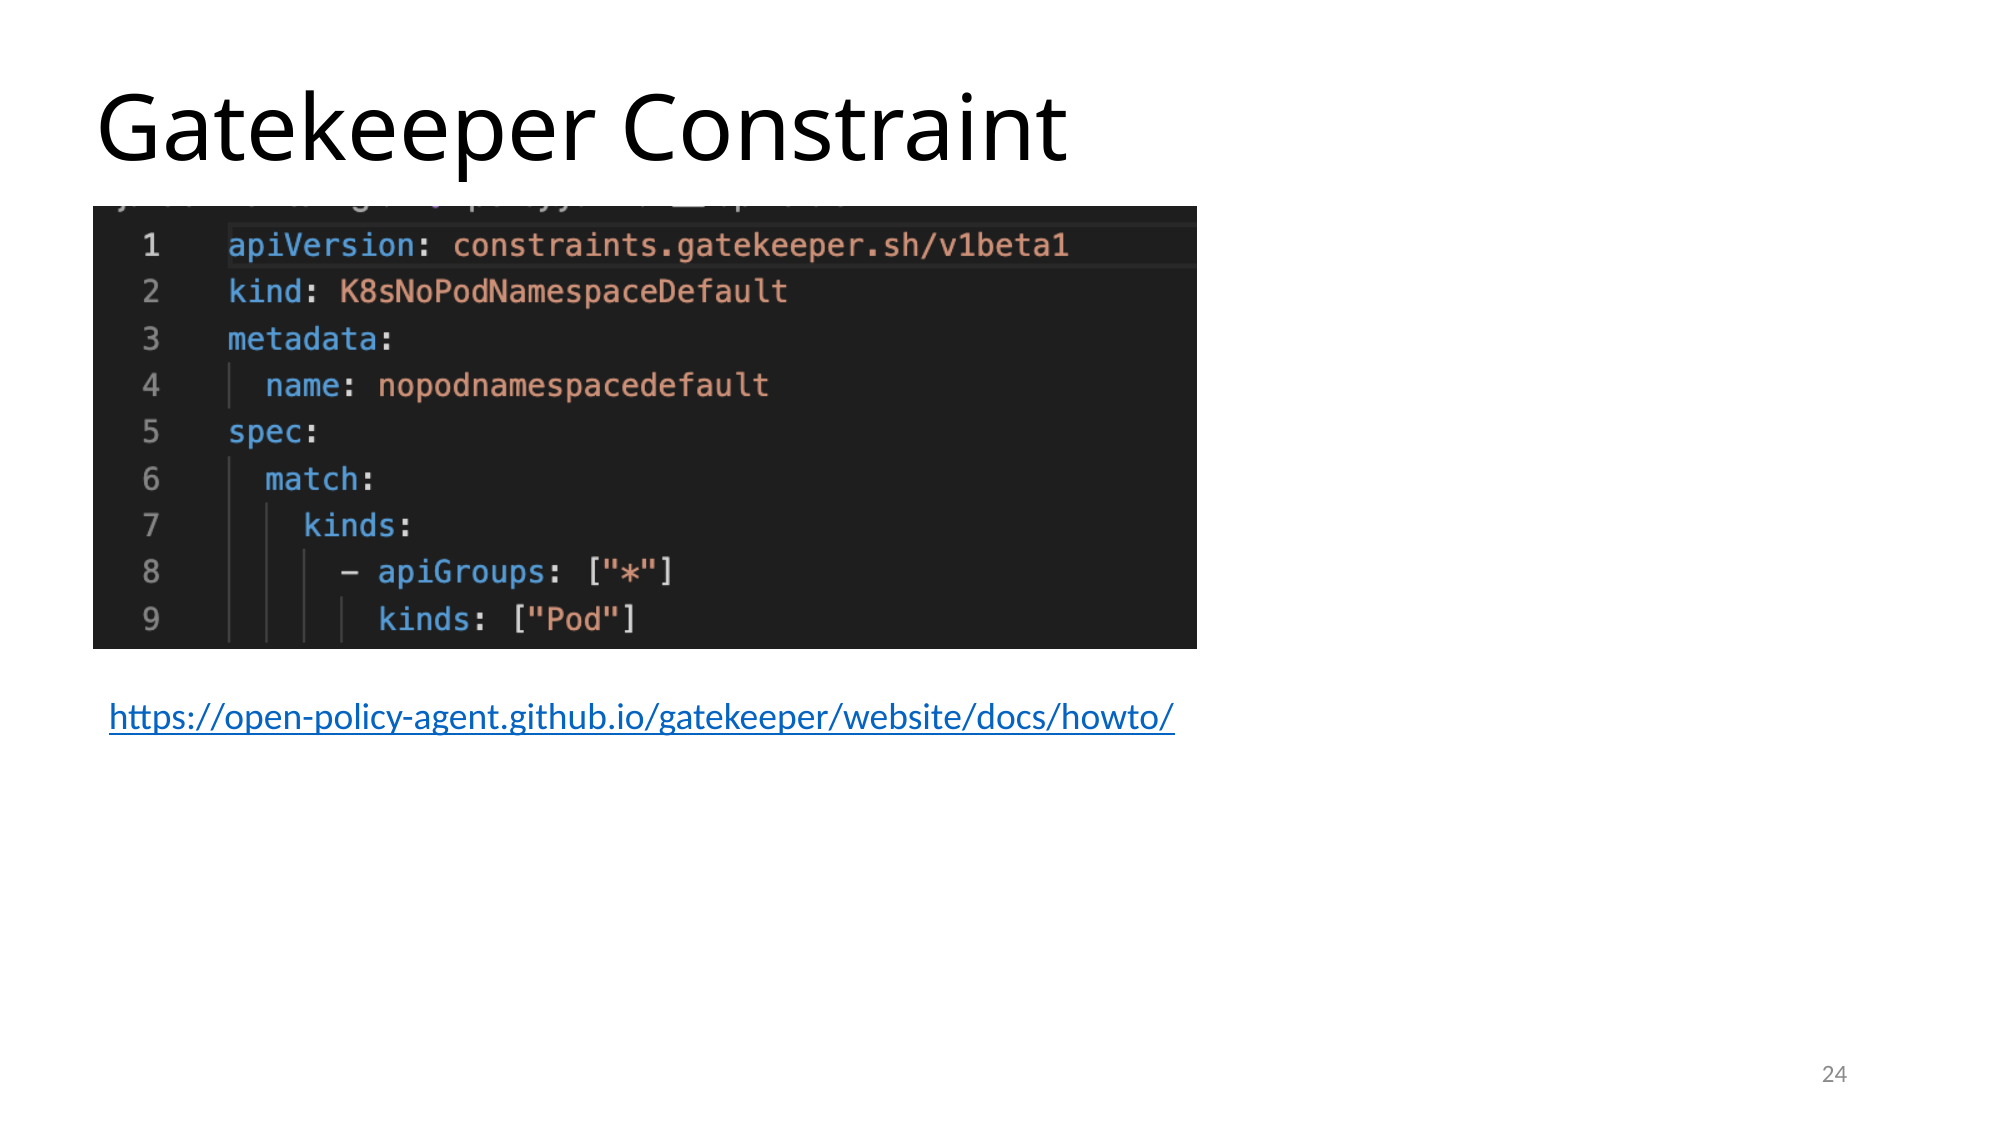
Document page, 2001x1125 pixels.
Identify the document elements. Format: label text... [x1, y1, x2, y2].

text_box https://open-policy-agent.github.io/gatekeeper/website/docs/howto/ [93, 685, 1668, 790]
picture [93, 206, 1197, 649]
slide_number 23 [1412, 1042, 1863, 1103]
title Gatekeeper Constraint [80, 22, 1806, 240]
